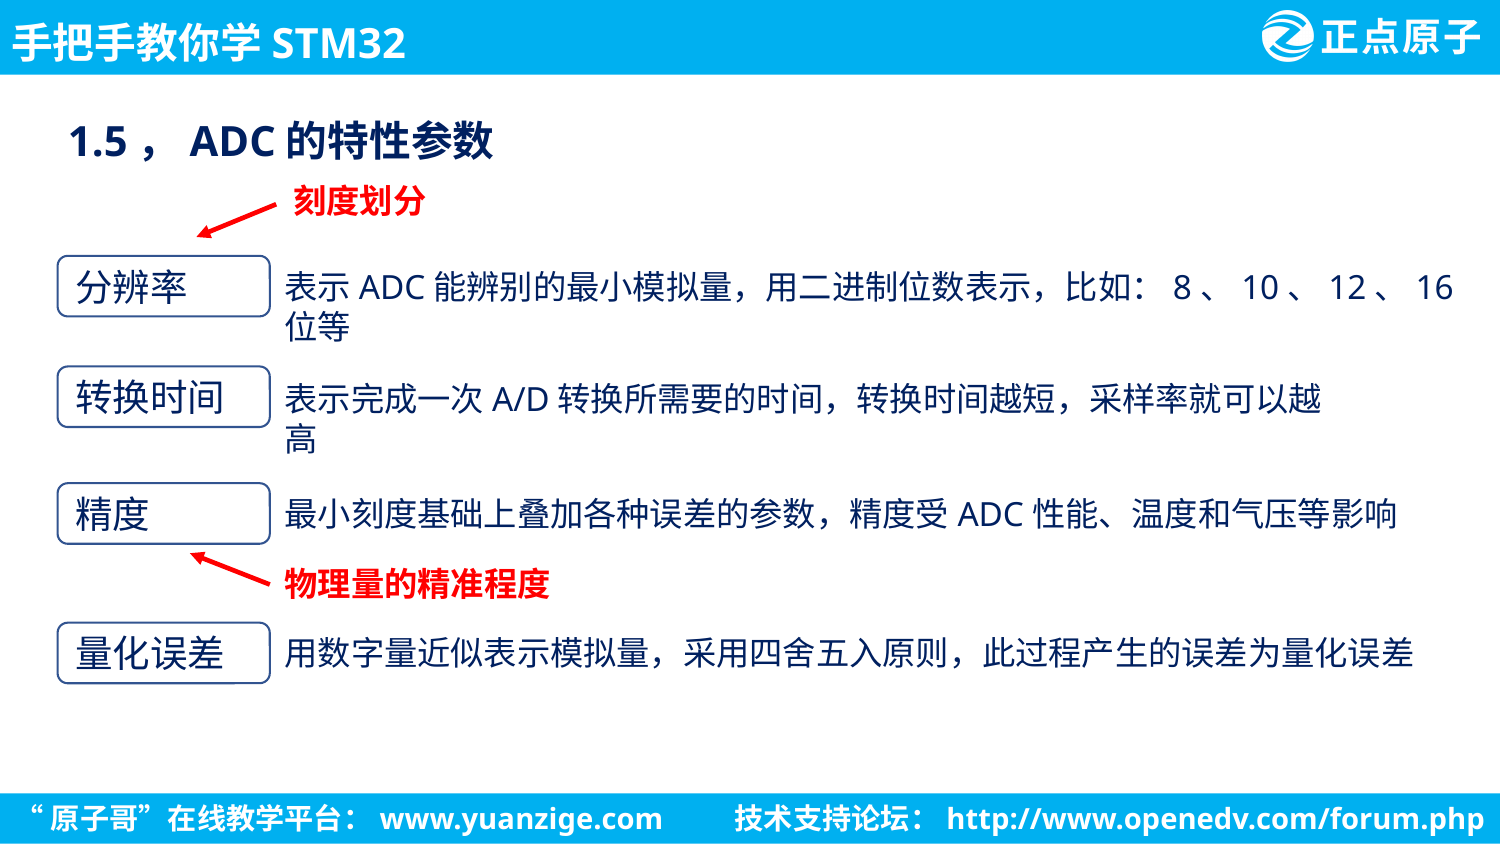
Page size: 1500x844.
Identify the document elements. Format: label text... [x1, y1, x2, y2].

text_box 1.5，ADC的特性参数 [60, 85, 847, 169]
text_box 表示ADC能辨别的最小模拟量，用二进制位数表示，比如：8、10、12、16位等 [269, 259, 1472, 354]
picture [1267, 11, 1313, 45]
picture [1445, 21, 1479, 54]
picture [1322, 21, 1357, 52]
text_box 量化误差 [56, 621, 269, 685]
picture [1263, 27, 1307, 61]
picture [1431, 44, 1438, 52]
picture [1364, 45, 1370, 53]
picture [1367, 18, 1396, 42]
text_box 表示完成一次A/D转换所需要的时间，转换时间越短，采样率就可以越高 [269, 370, 1363, 465]
text_box 精度 [56, 482, 269, 545]
text_box 用数字量近似表示模拟量，采用四舍五入原则，此过程产生的误差为量化误差 [269, 624, 1472, 680]
picture [1391, 45, 1397, 53]
text_box “原子哥”在线教学平台：www.yuanzige.com [0, 793, 544, 843]
text_box 刻度划分 [278, 172, 467, 228]
text_box 物理量的精准程度 [269, 555, 584, 611]
text_box 最小刻度基础上叠加各种误差的参数，精度受ADC性能、温度和气压等影响 [269, 485, 1439, 541]
picture [1412, 44, 1418, 52]
picture [1404, 20, 1438, 54]
text_box 手把手教你学STM32 [0, 0, 967, 75]
text_box 分辨率 [56, 254, 269, 318]
text_box [0, 0, 1500, 76]
text_box 转换时间 [56, 365, 271, 429]
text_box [196, 204, 277, 237]
text_box 技术支持论坛：http://www.openedv.com/forum.php [544, 793, 1500, 843]
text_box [189, 553, 270, 585]
